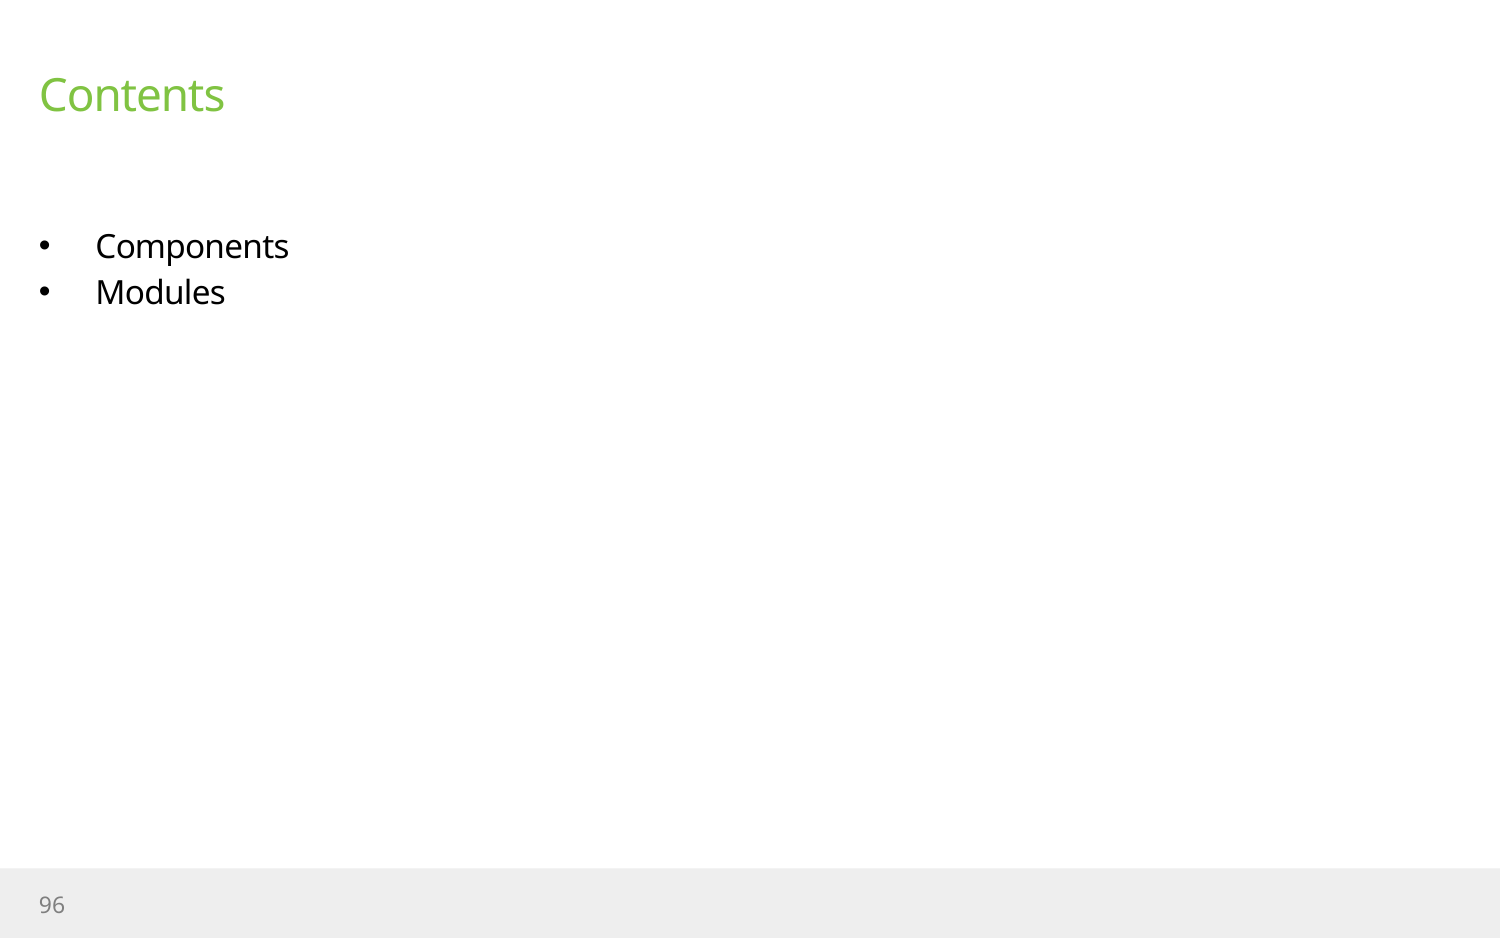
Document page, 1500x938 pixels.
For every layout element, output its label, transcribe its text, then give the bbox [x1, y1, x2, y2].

slide_number 96 [39, 892, 410, 921]
list Components Modules [39, 224, 1272, 846]
title Contents [39, 66, 1052, 196]
